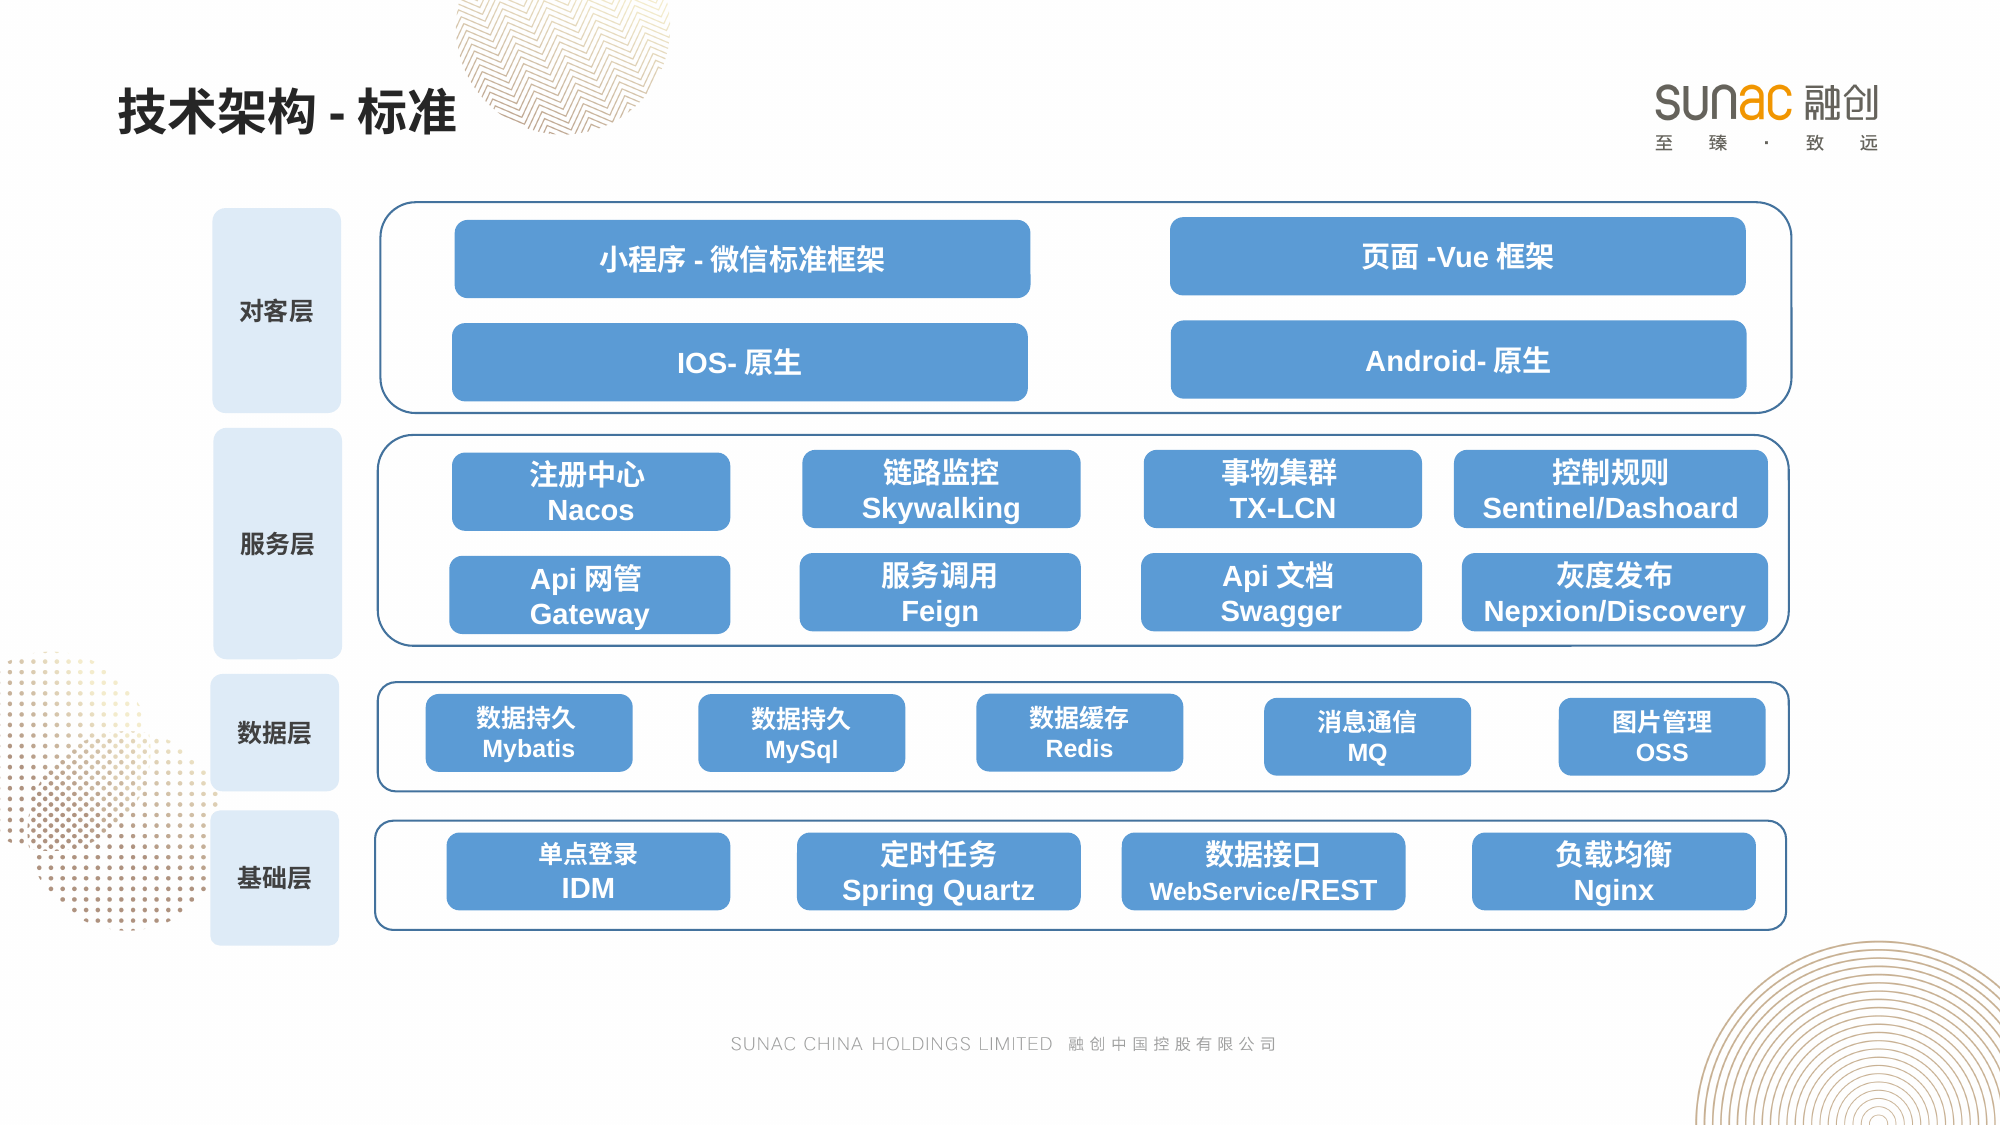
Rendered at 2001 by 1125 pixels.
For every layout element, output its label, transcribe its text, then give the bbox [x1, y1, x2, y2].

text_box 灰度发布 Nepxion/Discovery [1461, 553, 1769, 632]
text_box 对客层 [212, 208, 342, 414]
text_box 消息通信 MQ [1264, 697, 1472, 776]
text_box 数据接口 WebService/REST [1121, 832, 1406, 911]
text_box 单点登录 IDM [446, 832, 731, 911]
text_box IOS-原生 [452, 323, 1028, 402]
text_box [376, 433, 1790, 647]
text_box [374, 819, 1788, 931]
text_box 数据持久 MySql [698, 694, 906, 772]
text_box 页面-Vue框架 [1170, 217, 1746, 296]
text_box 数据持久Mybatis [425, 693, 633, 772]
text_box 基础层 [210, 810, 340, 946]
text_box 定时任务 Spring Quartz [796, 832, 1081, 911]
text_box Api网管 Gateway [449, 555, 731, 635]
text_box 控制规则 Sentinel/Dashoard [1453, 449, 1769, 529]
text_box Android-原生 [1170, 320, 1747, 399]
text_box 数据层 [210, 673, 340, 792]
text_box 注册中心 Nacos [452, 452, 731, 531]
text_box [376, 681, 1790, 793]
picture [0, 0, 2000, 1125]
text_box 数据缓存 Redis [976, 693, 1184, 772]
text_box [379, 201, 1793, 415]
text_box 负载均衡 Nginx [1472, 832, 1756, 911]
text_box 事物集群 TX-LCN [1143, 449, 1423, 529]
text_box 服务层 [213, 427, 343, 660]
text_box 链路监控 Skywalking [802, 449, 1081, 529]
text_box 服务调用 Feign [799, 553, 1081, 632]
text_box 图片管理 OSS [1558, 697, 1766, 776]
text_box 技术架构-标准 [102, 72, 549, 148]
text_box Api文档 Swagger [1141, 553, 1423, 632]
